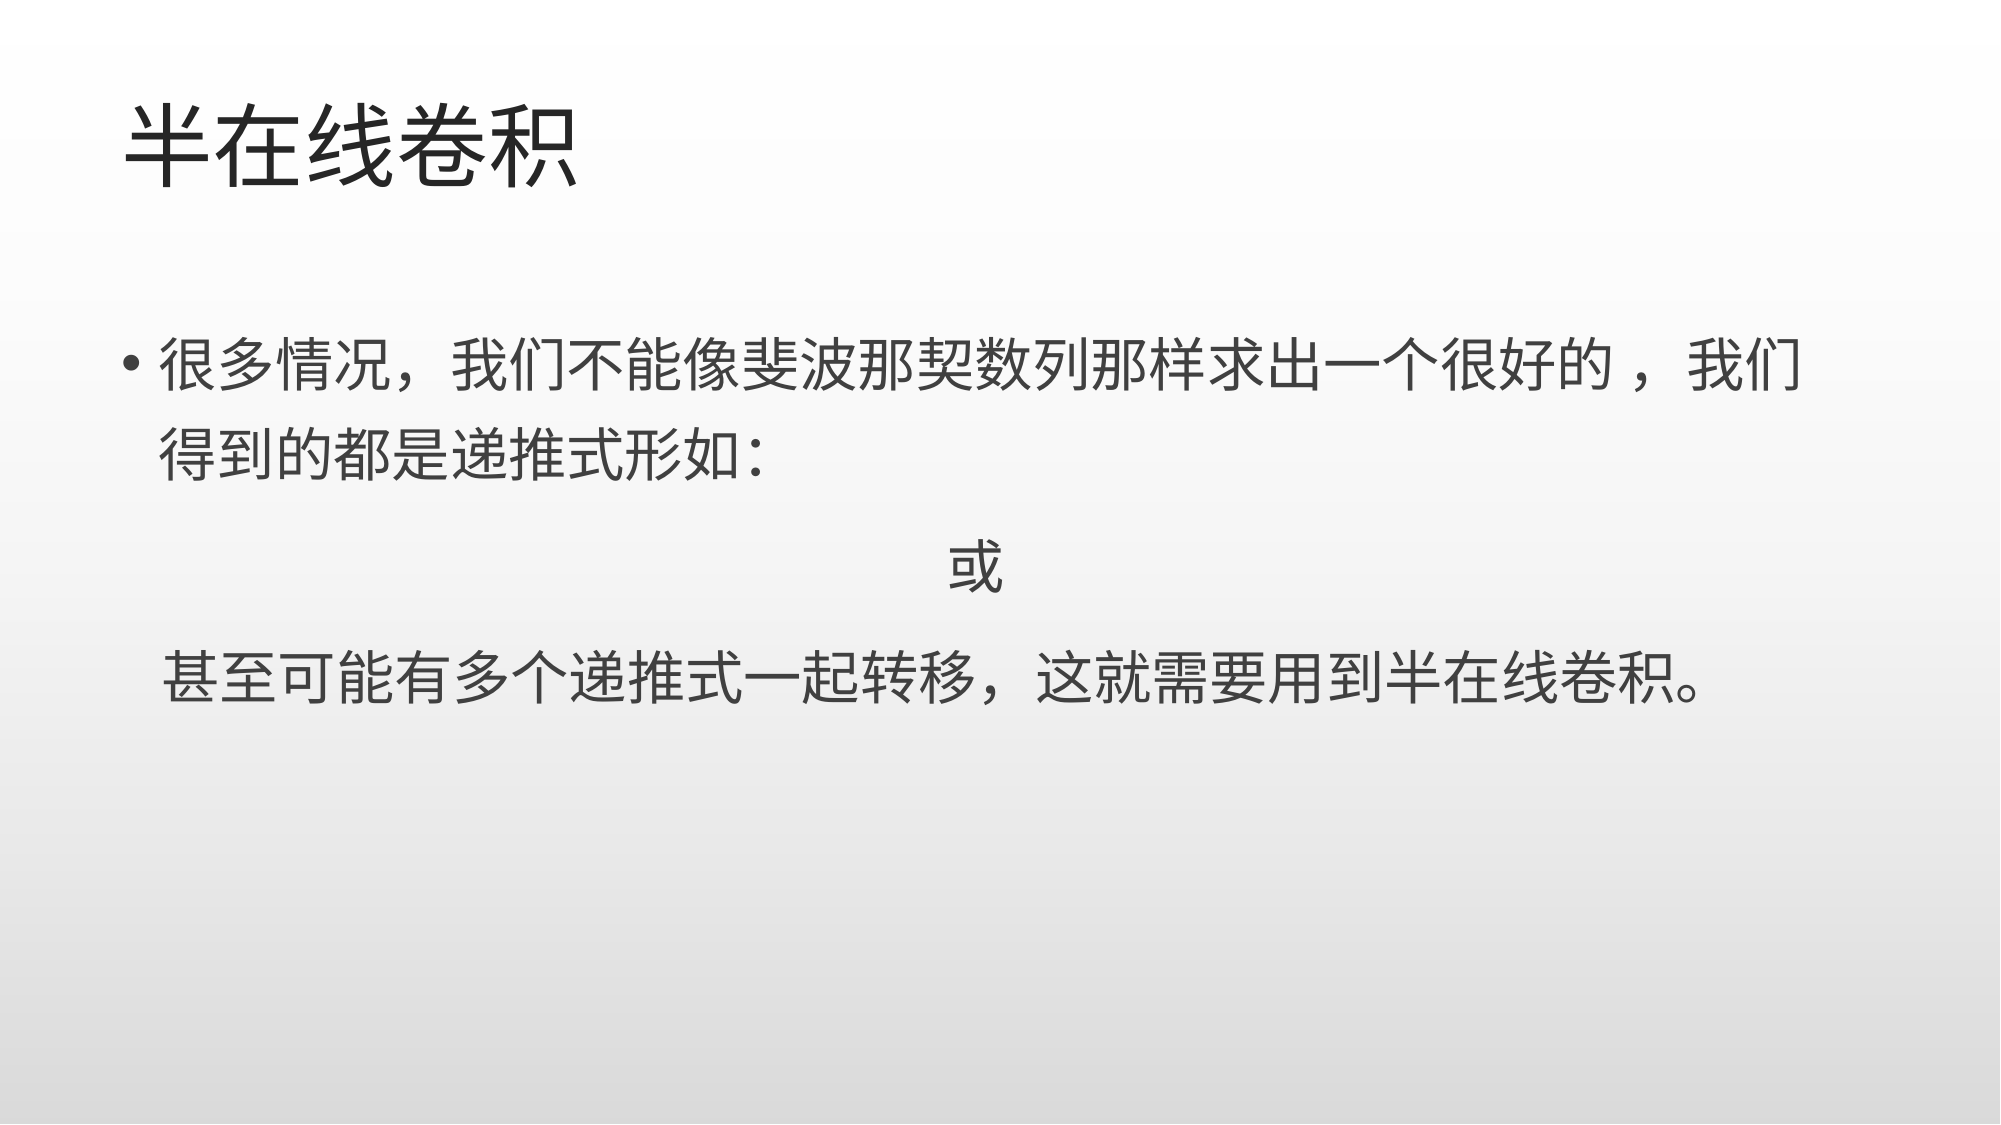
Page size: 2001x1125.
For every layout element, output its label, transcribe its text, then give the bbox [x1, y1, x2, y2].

title 半在线卷积 [106, 42, 1832, 260]
text_box [974, 532, 1026, 638]
picture [0, 0, 2001, 1125]
